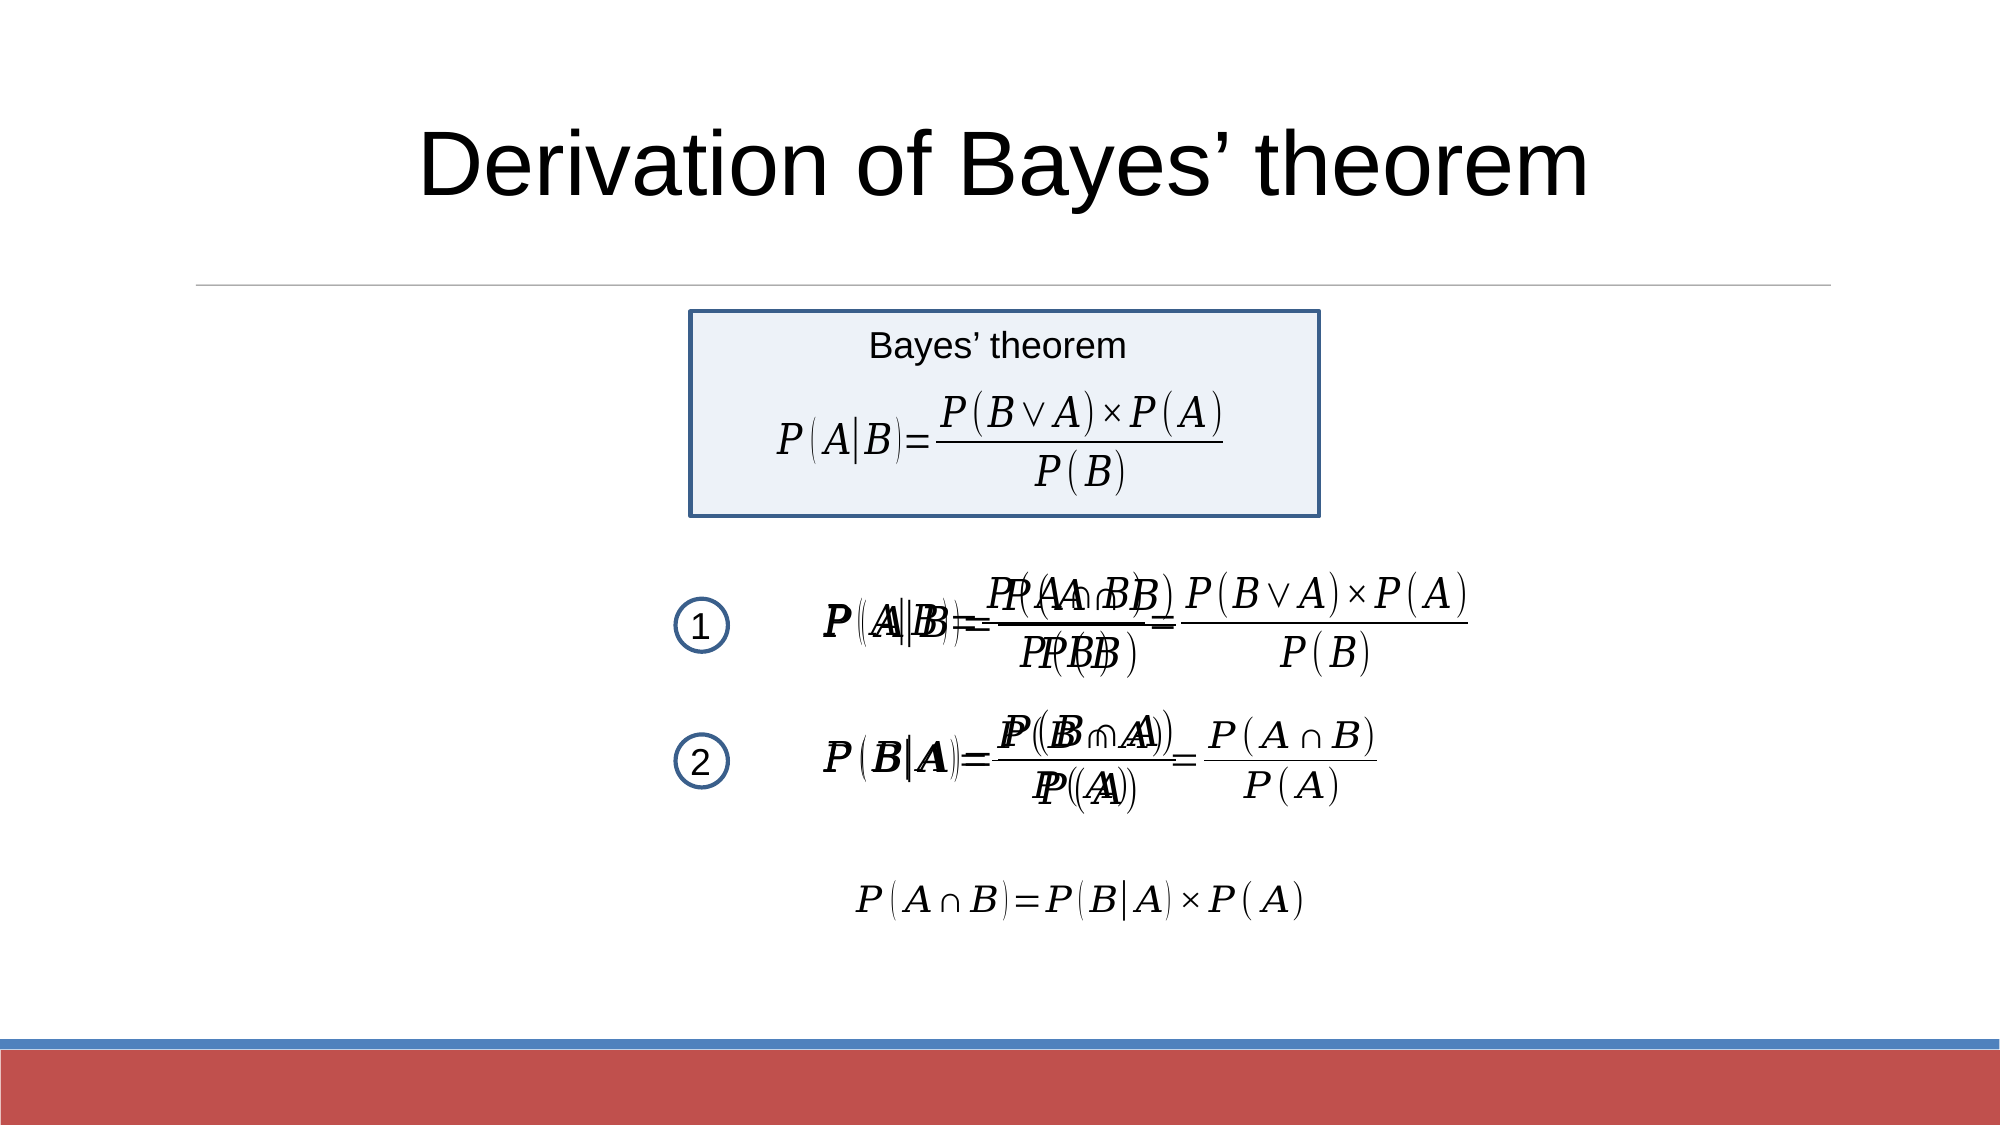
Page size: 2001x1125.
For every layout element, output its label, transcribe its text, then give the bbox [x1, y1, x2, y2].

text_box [675, 594, 729, 656]
text_box [688, 309, 1321, 518]
title Derivation of Bayes’ theorem [180, 47, 1830, 285]
text_box Bayes’ theorem [853, 313, 1147, 374]
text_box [675, 730, 729, 792]
